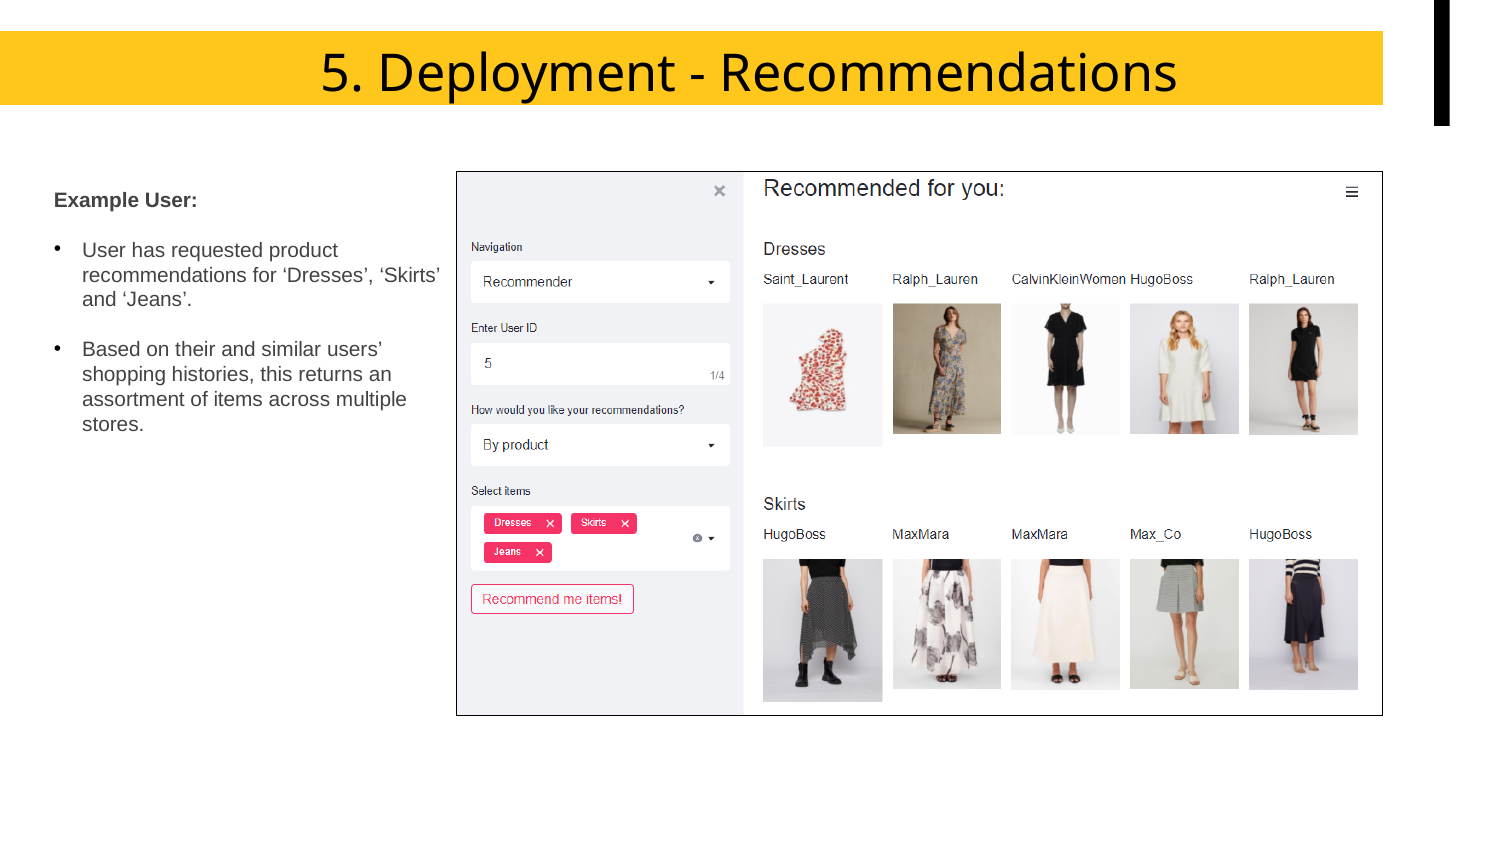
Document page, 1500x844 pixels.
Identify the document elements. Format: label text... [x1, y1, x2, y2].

title 5. Deployment - Recommendations [116, 30, 1383, 112]
picture [455, 170, 1384, 716]
text_box Example User: User has requested product recommendations for ‘Dresses’, ‘Skirts’ and ‘Jeans’. Based on their and similar users’ shopping histories, this returns an assortment of items across multiple stores. [48, 171, 447, 735]
